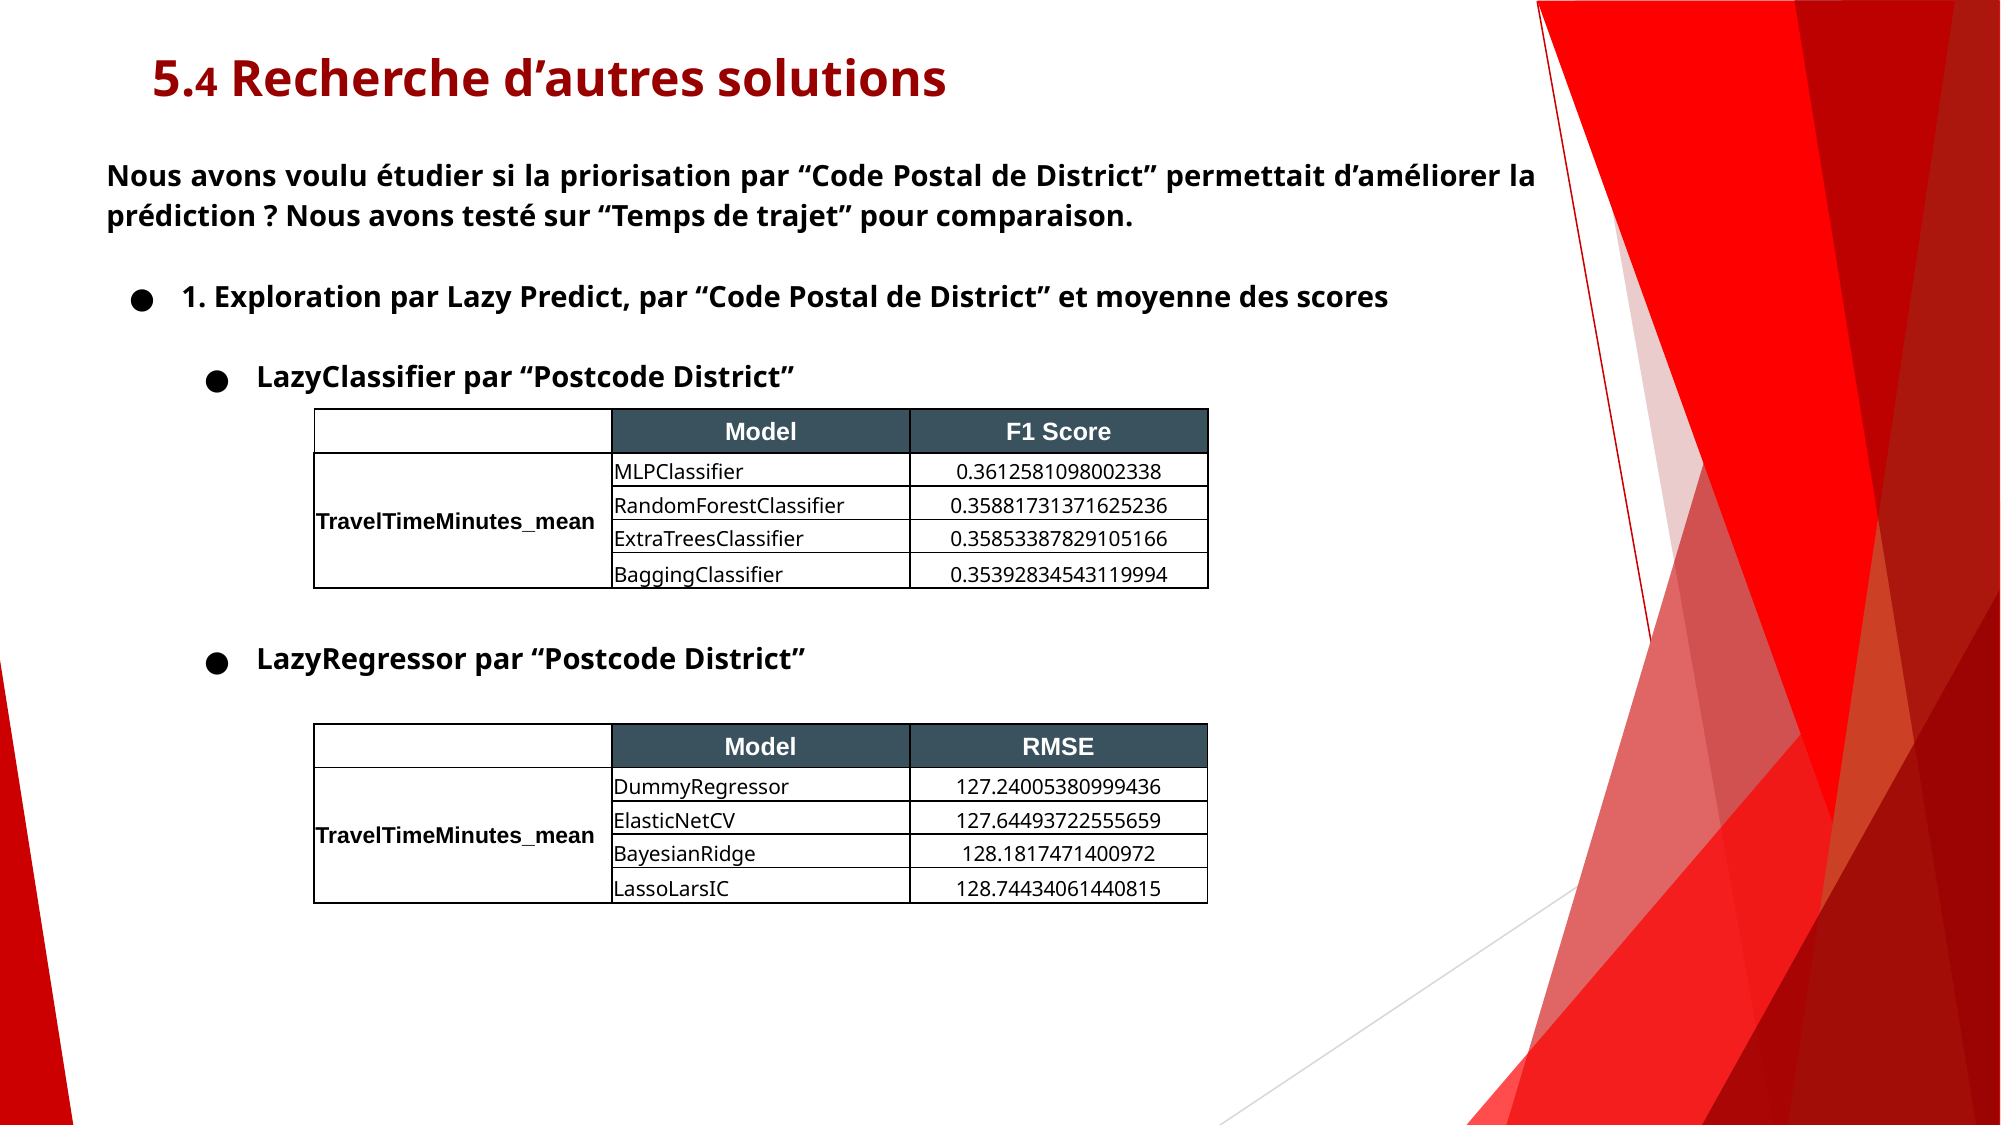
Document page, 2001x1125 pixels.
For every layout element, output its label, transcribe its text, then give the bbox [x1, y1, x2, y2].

table_cell 128.1817471400972 [911, 835, 1207, 867]
table_cell ExtraTreesClassifier [613, 520, 909, 552]
table_cell 128.74434061440815 [911, 868, 1207, 902]
table_cell ElasticNetCV [613, 802, 909, 833]
table_cell 0.35881731371625236 [911, 487, 1207, 519]
table_cell MLPClassifier [613, 454, 909, 485]
table_header Model [613, 410, 909, 452]
table_cell RandomForestClassifier [613, 487, 909, 519]
table_cell TravelTimeMinutes_mean [315, 454, 611, 587]
title 5.4 Recherche d’autres solutions [137, 0, 1863, 160]
list Nous avons voulu étudier si la priorisation par “Code Postal de District” permettait d’améliorer la prédiction ? Nous avons testé sur “Temps de trajet” pour comparaison. 1. Exploration par Lazy Predict, par “Code Postal de District” et moyenne des scores LazyClassifier par “Postcode District” LazyRegressor par “Postcode District” [91, 144, 1553, 1125]
table_cell 127.24005380999436 [911, 768, 1207, 800]
table_cell 0.35392834543119994 [911, 553, 1207, 587]
table_cell TravelTimeMinutes_mean [315, 768, 611, 902]
table_header [315, 725, 611, 767]
table_cell BaggingClassifier [613, 553, 909, 587]
table_header [315, 410, 611, 452]
table_cell LassoLarsIC [613, 868, 909, 902]
table_header Model [613, 725, 909, 767]
table_cell DummyRegressor [613, 768, 909, 800]
table_header RMSE [911, 725, 1207, 767]
table_cell 0.35853387829105166 [911, 520, 1207, 552]
table_cell 0.3612581098002338 [911, 454, 1207, 485]
table_cell BayesianRidge [613, 835, 909, 867]
table_cell 127.64493722555659 [911, 802, 1207, 833]
table_header F1 Score [911, 410, 1207, 452]
